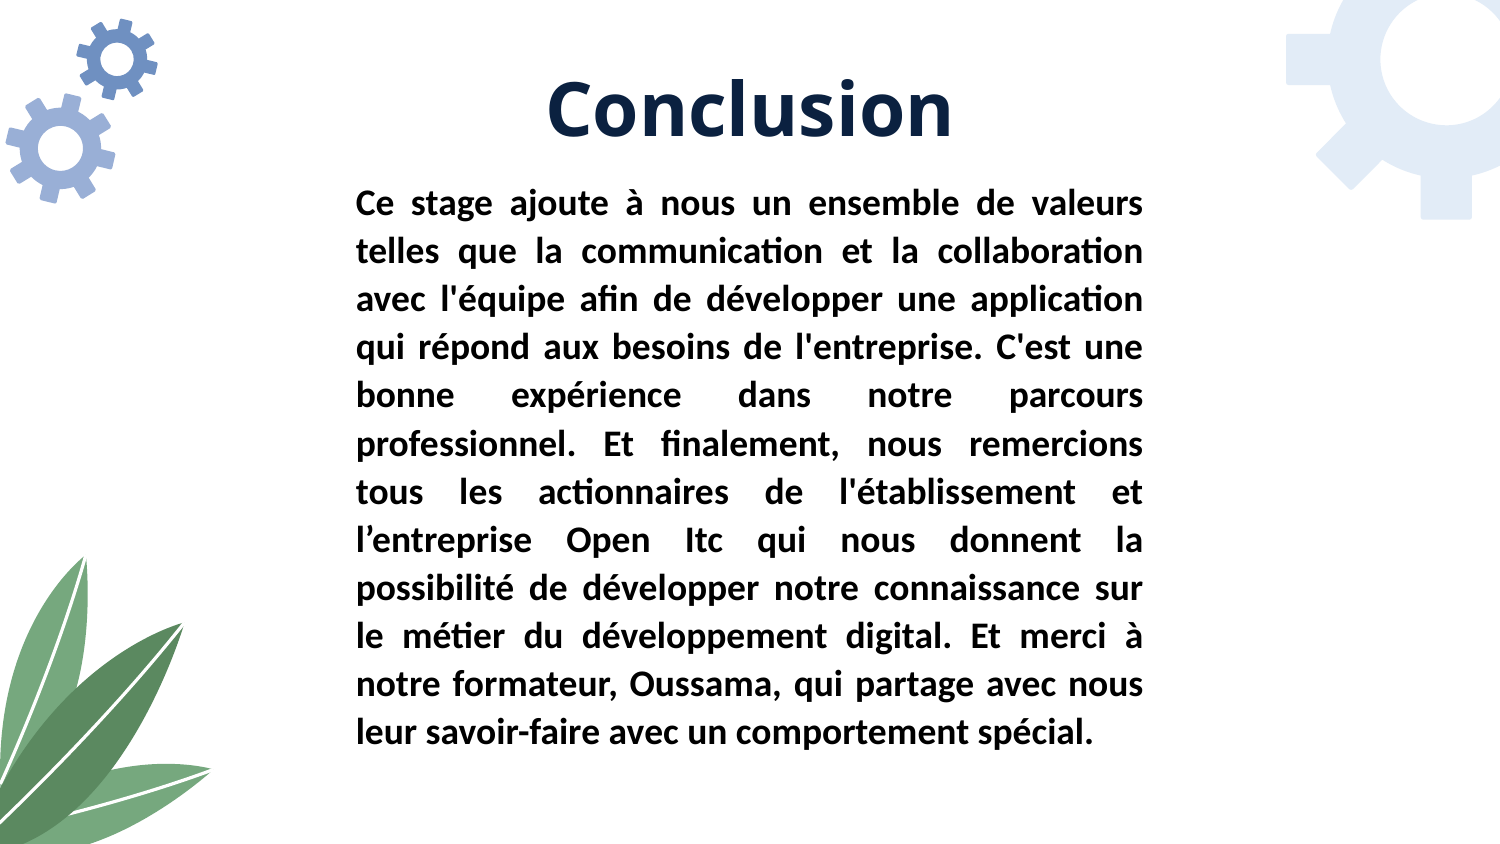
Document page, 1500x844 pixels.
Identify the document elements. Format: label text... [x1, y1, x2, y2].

title Conclusion [250, 151, 1250, 242]
text_box Ce stage ajoute à nous un ensemble de valeurs telles que la communication et la collaboration avec l'équipe afin de développer une application qui répond aux besoins de l'entreprise. C'est une bonne expérience dans notre parcours professionnel. Et finalement, nous remercions tous les actionnaires de l'établissement et l’entreprise Open Itc qui nous donnent la possibilité de développer notre connaissance sur le métier du développement digital. Et merci à notre formateur, Oussama, qui partage avec nous leur savoir-faire avec un comportement spécial. [340, 167, 1159, 760]
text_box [0, 554, 215, 844]
